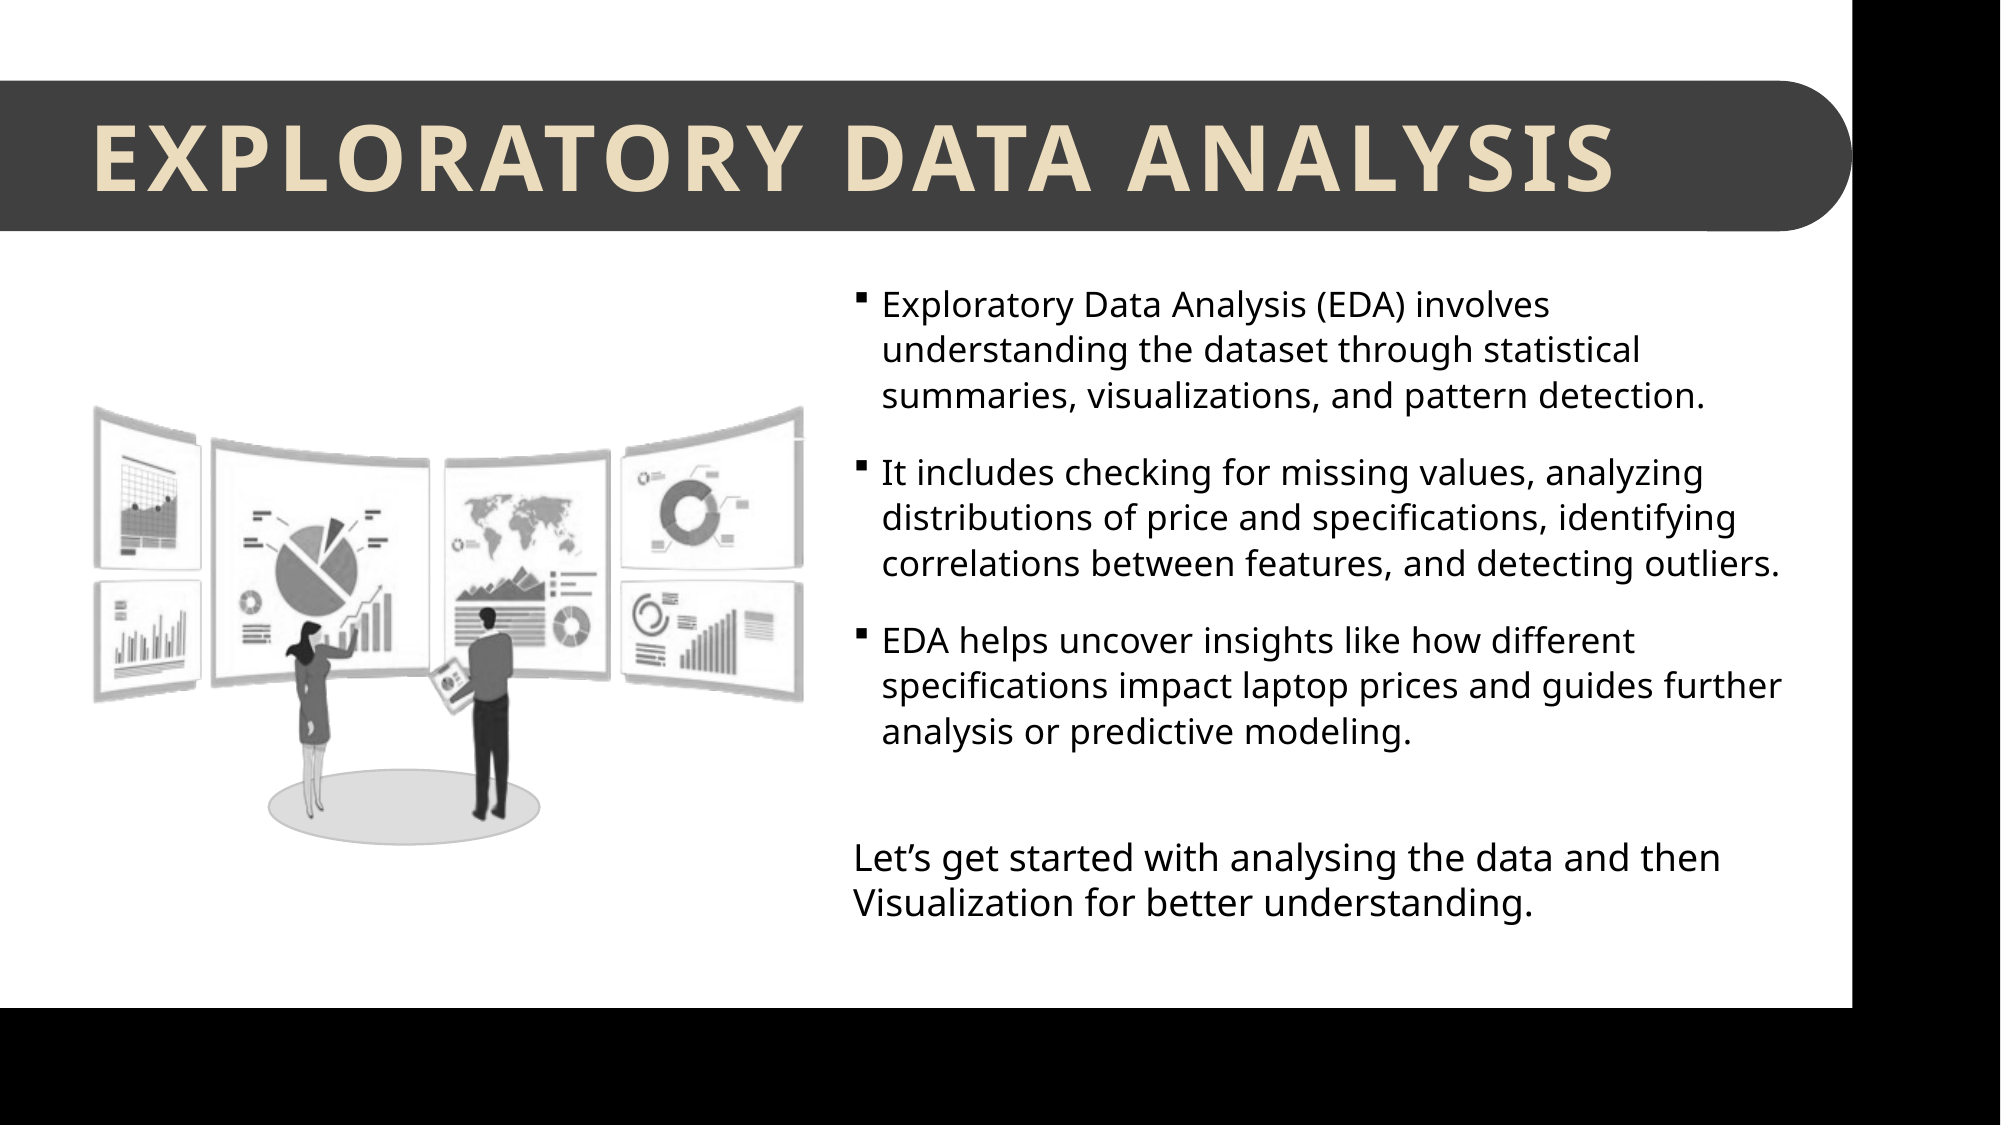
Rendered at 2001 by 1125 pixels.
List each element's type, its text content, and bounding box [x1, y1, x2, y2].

title EXPLORATORY DATA ANALYSIS [0, 80, 1706, 232]
text_box [1706, 79, 1854, 233]
text_box [0, 1007, 1876, 1125]
list Exploratory Data Analysis (EDA) involves understanding the dataset through statistical summaries, visualizations, and pattern detection. It includes checking for missing values, analyzing distributions of price and specifications, identifying correlations between features, and detecting outliers. EDA helps uncover insights like how different specifications impact laptop prices and guides further analysis or predictive modeling. [838, 273, 1810, 797]
text_box Let’s get started with analysing the data and then Visualization for better understanding. [838, 826, 1810, 977]
picture [59, 350, 839, 845]
